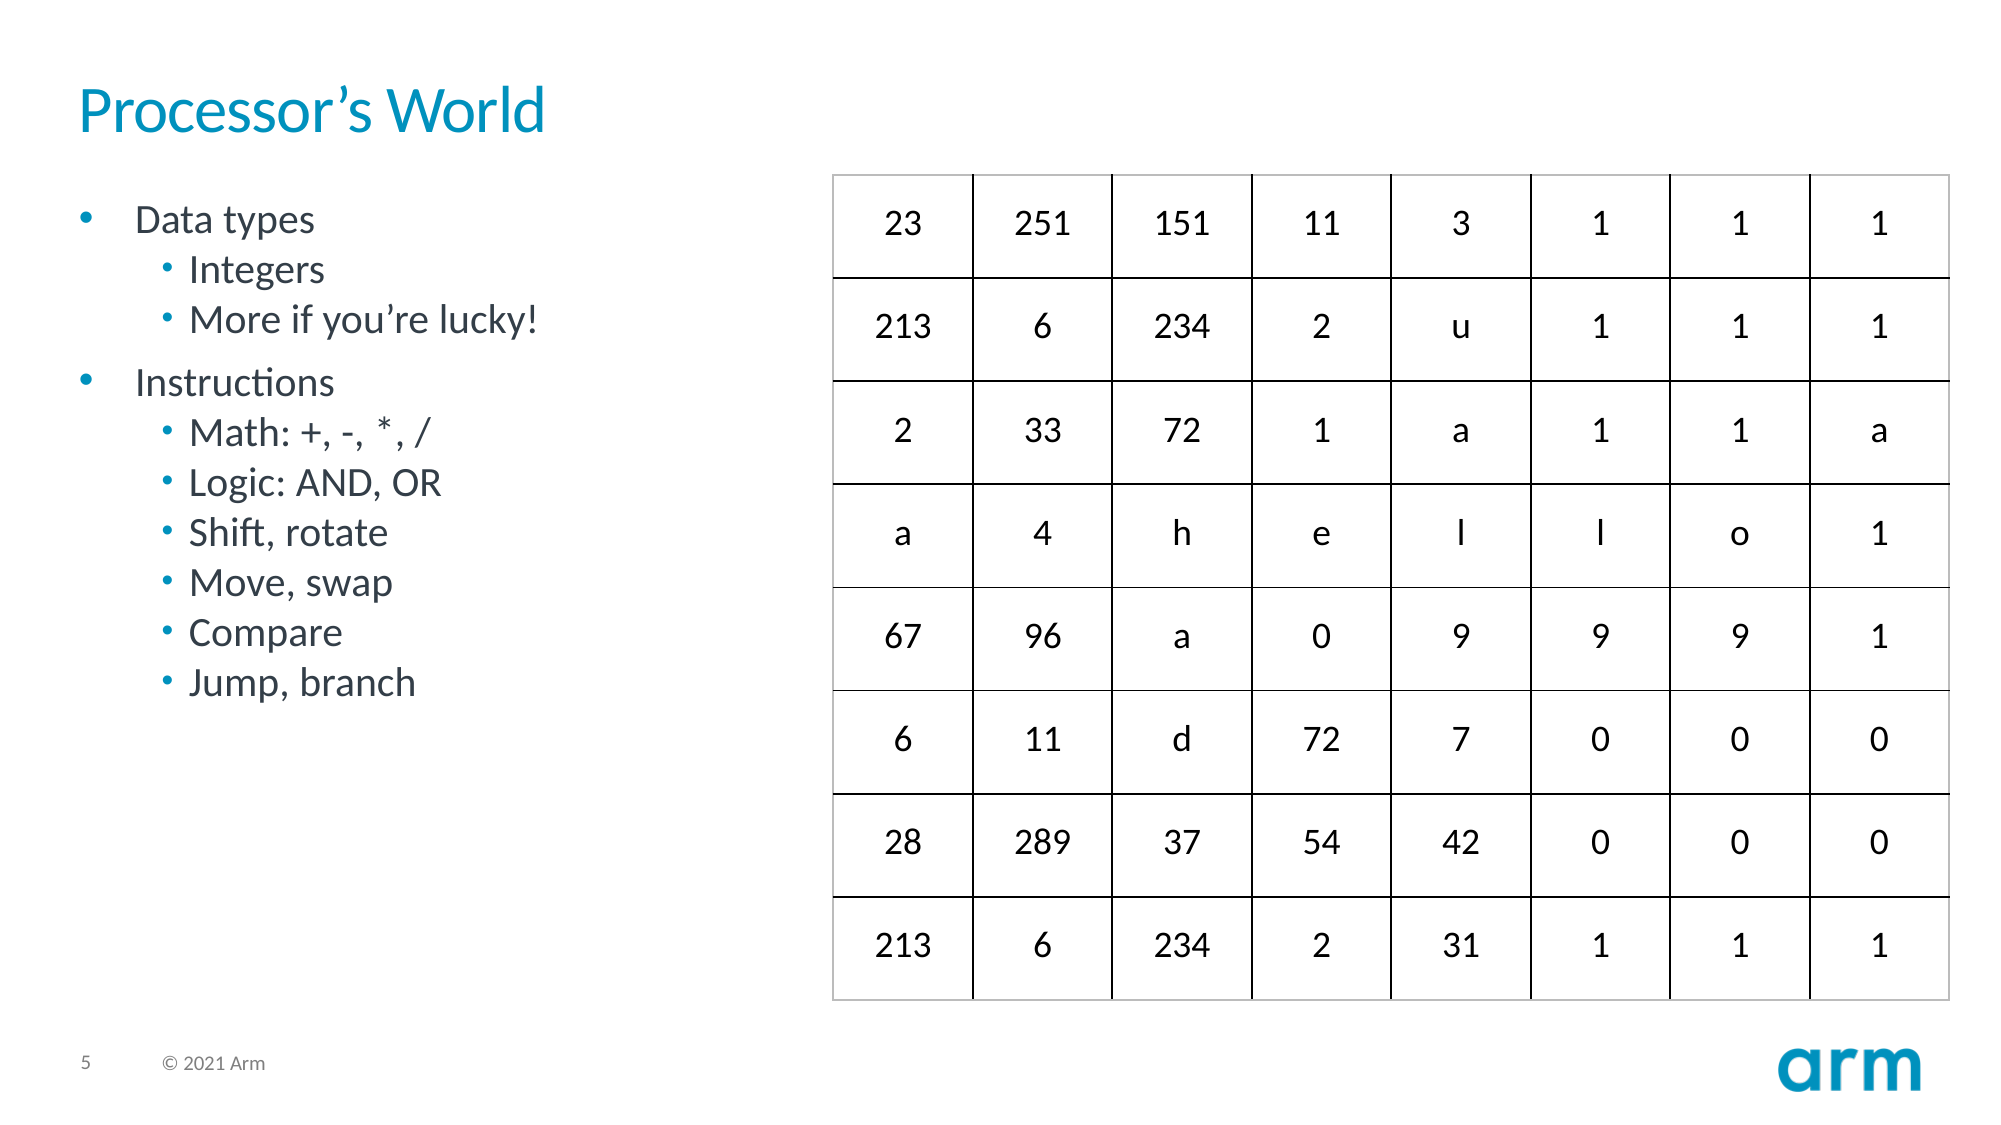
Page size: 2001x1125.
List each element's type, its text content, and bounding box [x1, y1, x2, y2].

table_cell 0 [1811, 691, 1948, 793]
table_cell l [1392, 485, 1530, 587]
table_cell h [1113, 485, 1251, 587]
table_cell 0 [1671, 795, 1809, 896]
table_cell 6 [834, 691, 972, 793]
table_header 251 [974, 176, 1111, 277]
table_cell 28 [834, 795, 972, 896]
table_header 1 [1532, 176, 1669, 277]
table_cell 1 [1811, 588, 1948, 690]
table_cell o [1671, 485, 1809, 587]
table_cell 42 [1392, 795, 1530, 896]
picture [1777, 1047, 1922, 1093]
table_cell 37 [1113, 795, 1251, 896]
table_cell 6 [974, 898, 1111, 999]
table_cell 11 [974, 691, 1111, 793]
table_cell 31 [1392, 898, 1530, 999]
table_cell 72 [1113, 382, 1251, 483]
table_cell a [834, 485, 972, 587]
table_header 151 [1113, 176, 1251, 277]
table_cell 1 [1811, 279, 1948, 380]
table_cell 54 [1253, 795, 1390, 896]
table_cell 7 [1392, 691, 1530, 793]
table_cell u [1392, 279, 1530, 380]
table_cell 67 [834, 588, 972, 690]
table_cell 2 [834, 382, 972, 483]
table_cell 213 [834, 898, 972, 999]
table_cell 2 [1253, 279, 1390, 380]
table_cell 33 [974, 382, 1111, 483]
table_cell e [1253, 485, 1390, 587]
table_cell 2 [1253, 898, 1390, 999]
table_cell 0 [1253, 588, 1390, 690]
table_cell 213 [834, 279, 972, 380]
table_cell 6 [974, 279, 1111, 380]
table_cell 289 [974, 795, 1111, 896]
table_cell 9 [1671, 588, 1809, 690]
table_cell 0 [1532, 691, 1669, 793]
title Processor’s World [78, 78, 1922, 186]
table_cell 1 [1671, 279, 1809, 380]
table_cell l [1532, 485, 1669, 587]
table_cell 1 [1253, 382, 1390, 483]
table_cell 1 [1811, 485, 1948, 587]
table_header 1 [1671, 176, 1809, 277]
table_cell d [1113, 691, 1251, 793]
table_header 11 [1253, 176, 1390, 277]
table_cell a [1811, 382, 1948, 483]
table_cell a [1113, 588, 1251, 690]
list Data types Integers More if you’re lucky! Instructions Math: +, -, *, / Logic: AND, OR Shift, rotate Move, swap Compare Jump, branch [78, 192, 1922, 1004]
table_cell 1 [1671, 382, 1809, 483]
table_cell 96 [974, 588, 1111, 690]
table_cell 1 [1671, 898, 1809, 999]
table_cell 1 [1532, 382, 1669, 483]
table_cell 1 [1532, 898, 1669, 999]
table_cell 0 [1671, 691, 1809, 793]
table_cell 9 [1532, 588, 1669, 690]
table_cell 4 [974, 485, 1111, 587]
table_header 3 [1392, 176, 1530, 277]
table_cell 0 [1532, 795, 1669, 896]
table_cell 1 [1532, 279, 1669, 380]
table_header 23 [834, 176, 972, 277]
table_cell 234 [1113, 898, 1251, 999]
table_cell 0 [1811, 795, 1948, 896]
table_cell 72 [1253, 691, 1390, 793]
table_cell 9 [1392, 588, 1530, 690]
table_cell 234 [1113, 279, 1251, 380]
table_cell 1 [1811, 898, 1948, 999]
table_header 1 [1811, 176, 1948, 277]
table_cell a [1392, 382, 1530, 483]
